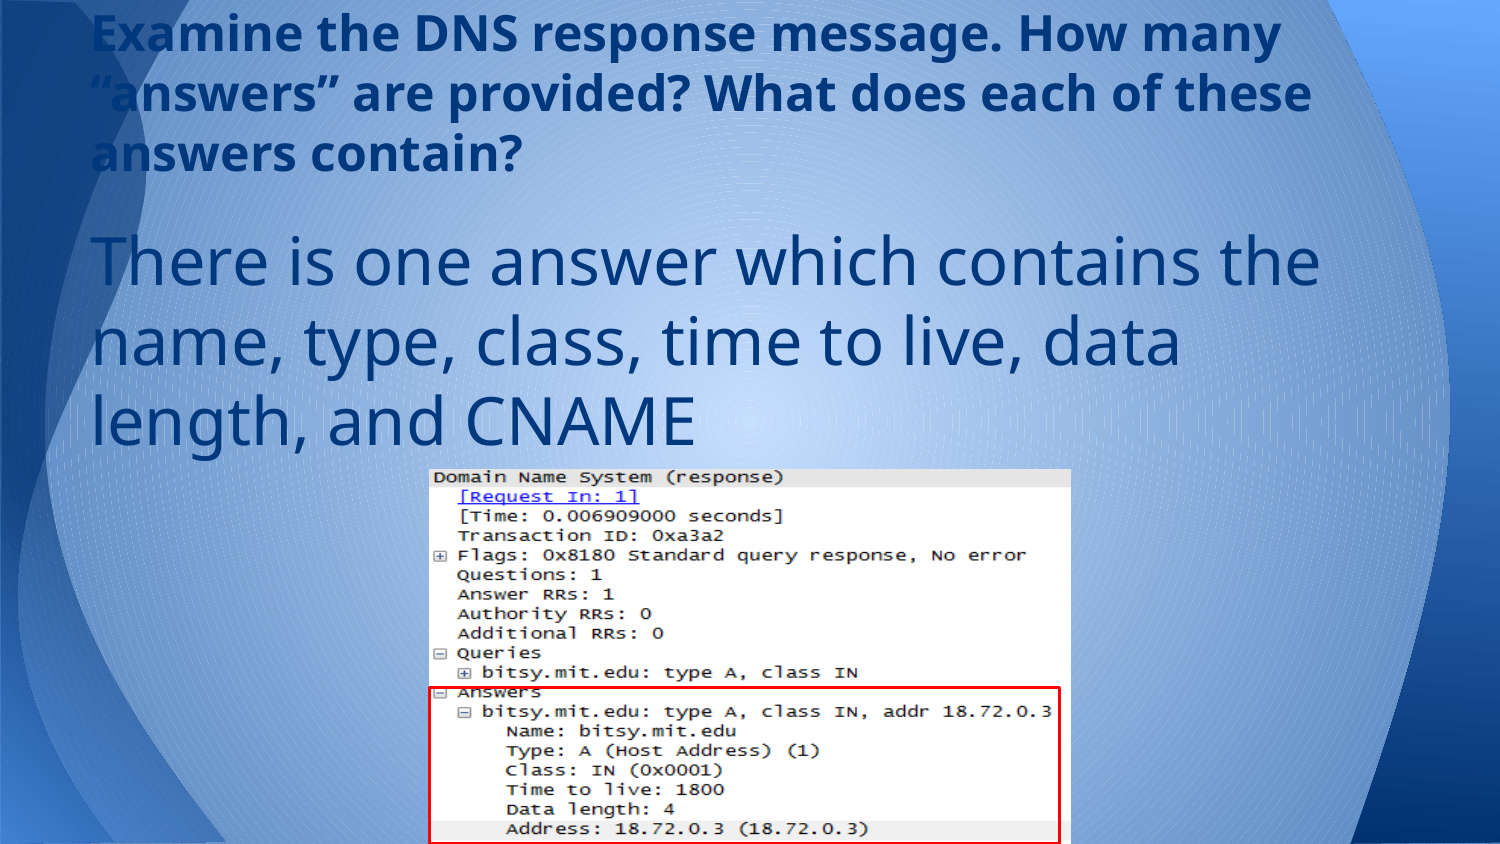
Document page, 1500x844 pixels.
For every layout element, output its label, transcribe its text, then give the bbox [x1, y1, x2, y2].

list There is one answer which contains the name, type, class, time to live, data length, and CNAME [75, 204, 1425, 800]
picture [429, 469, 1071, 844]
title Examine the DNS response message. How many “answers” are provided? What does each of these answers contain? [75, 33, 1425, 197]
